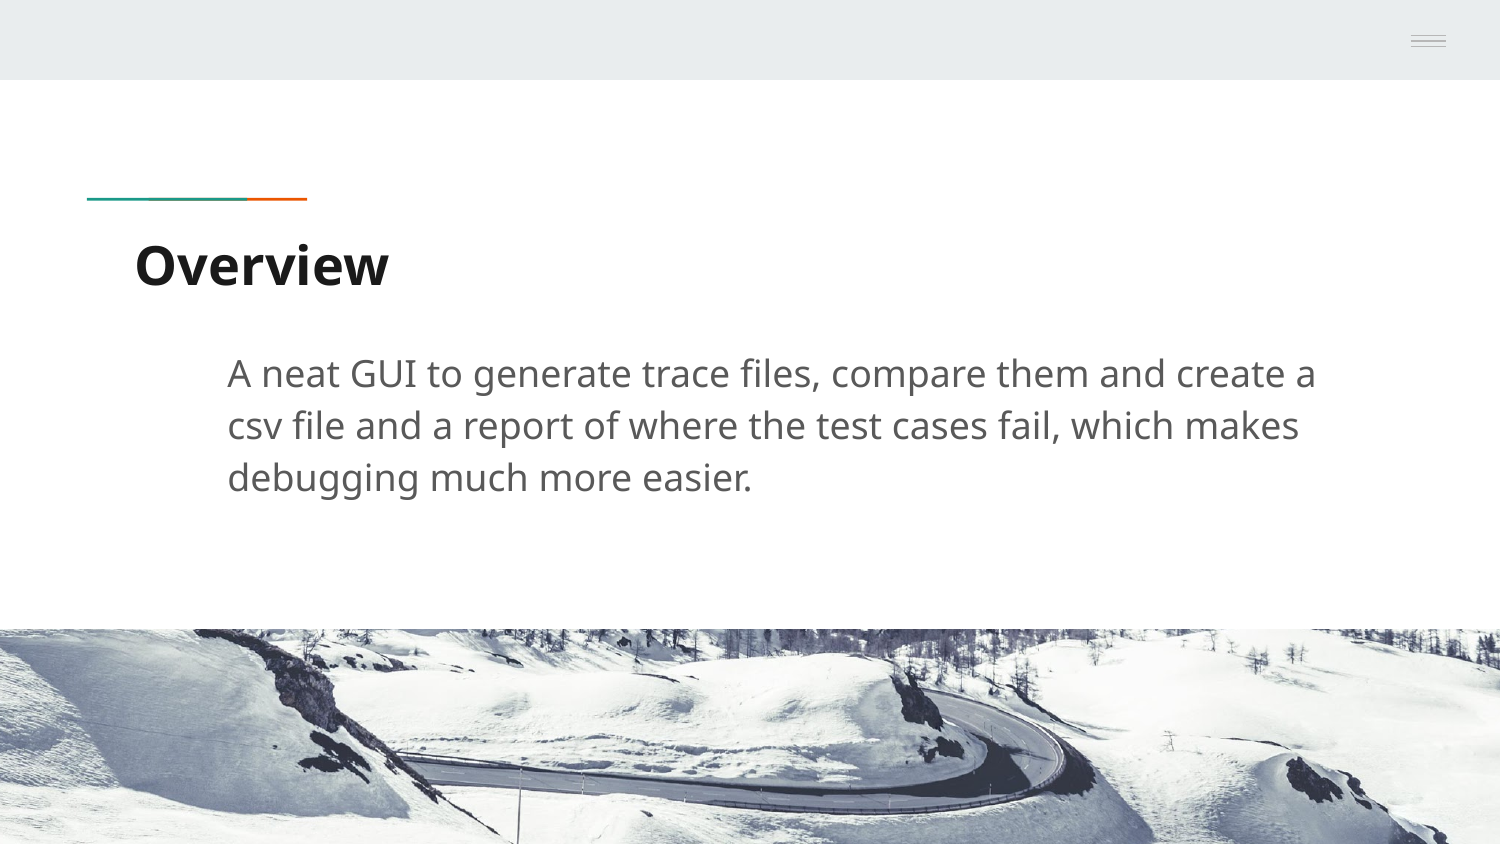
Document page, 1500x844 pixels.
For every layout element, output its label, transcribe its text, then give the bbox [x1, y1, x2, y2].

picture [0, 628, 1500, 844]
list A neat GUI to generate trace files, compare them and create a csv file and a report of where the test cases fail, which makes debugging much more easier. [212, 328, 1381, 547]
title Overview [119, 216, 1381, 305]
